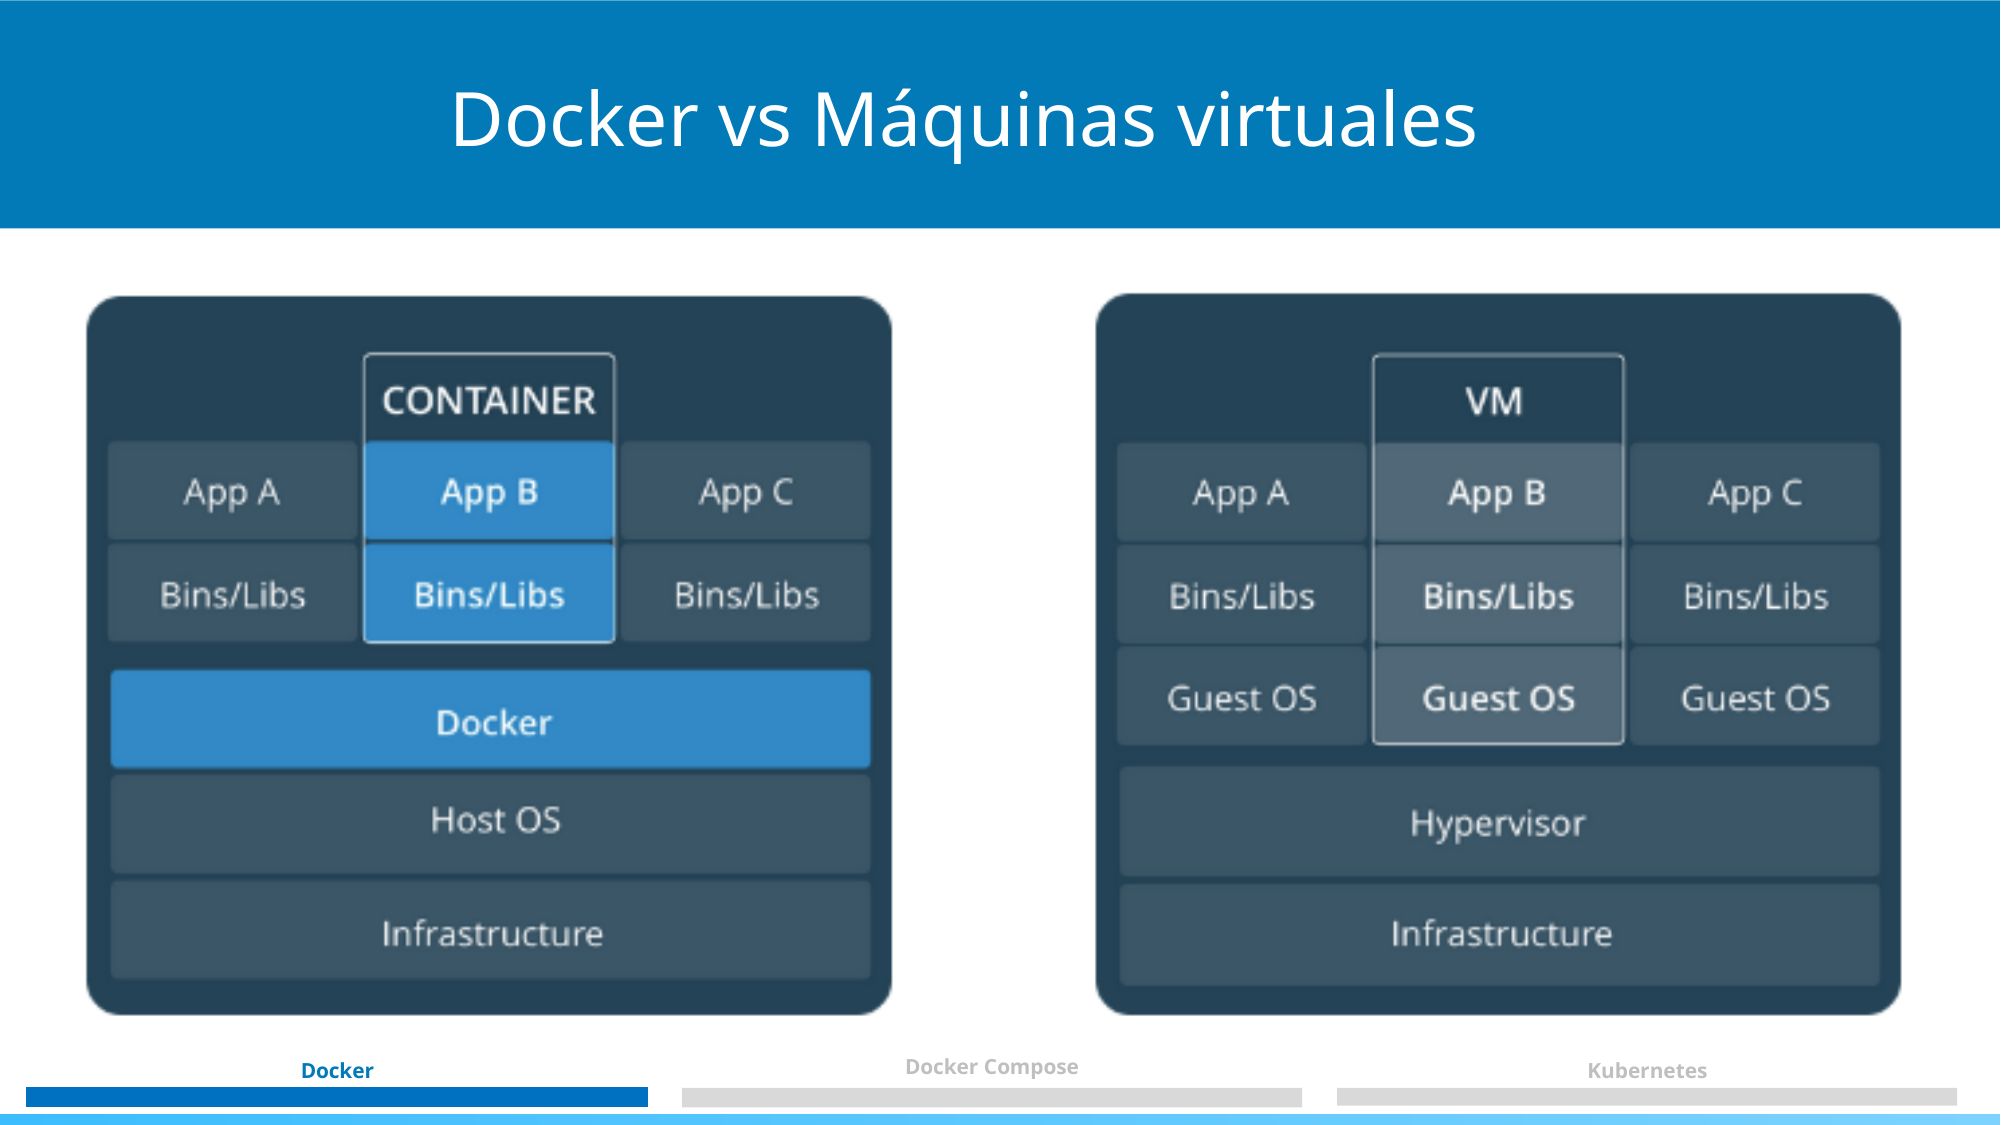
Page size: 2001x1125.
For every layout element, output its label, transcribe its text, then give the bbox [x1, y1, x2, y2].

picture [74, 281, 1926, 1033]
text_box [26, 1087, 648, 1107]
text_box [1336, 1087, 1958, 1107]
text_box Docker [28, 1049, 647, 1090]
text_box [0, 1113, 2000, 1125]
list Docker vs Máquinas virtuales [0, 70, 1929, 171]
text_box Docker Compose [682, 1046, 1303, 1087]
text_box Kubernetes [1337, 1049, 1958, 1087]
text_box [0, 0, 2000, 229]
text_box [681, 1087, 1303, 1108]
